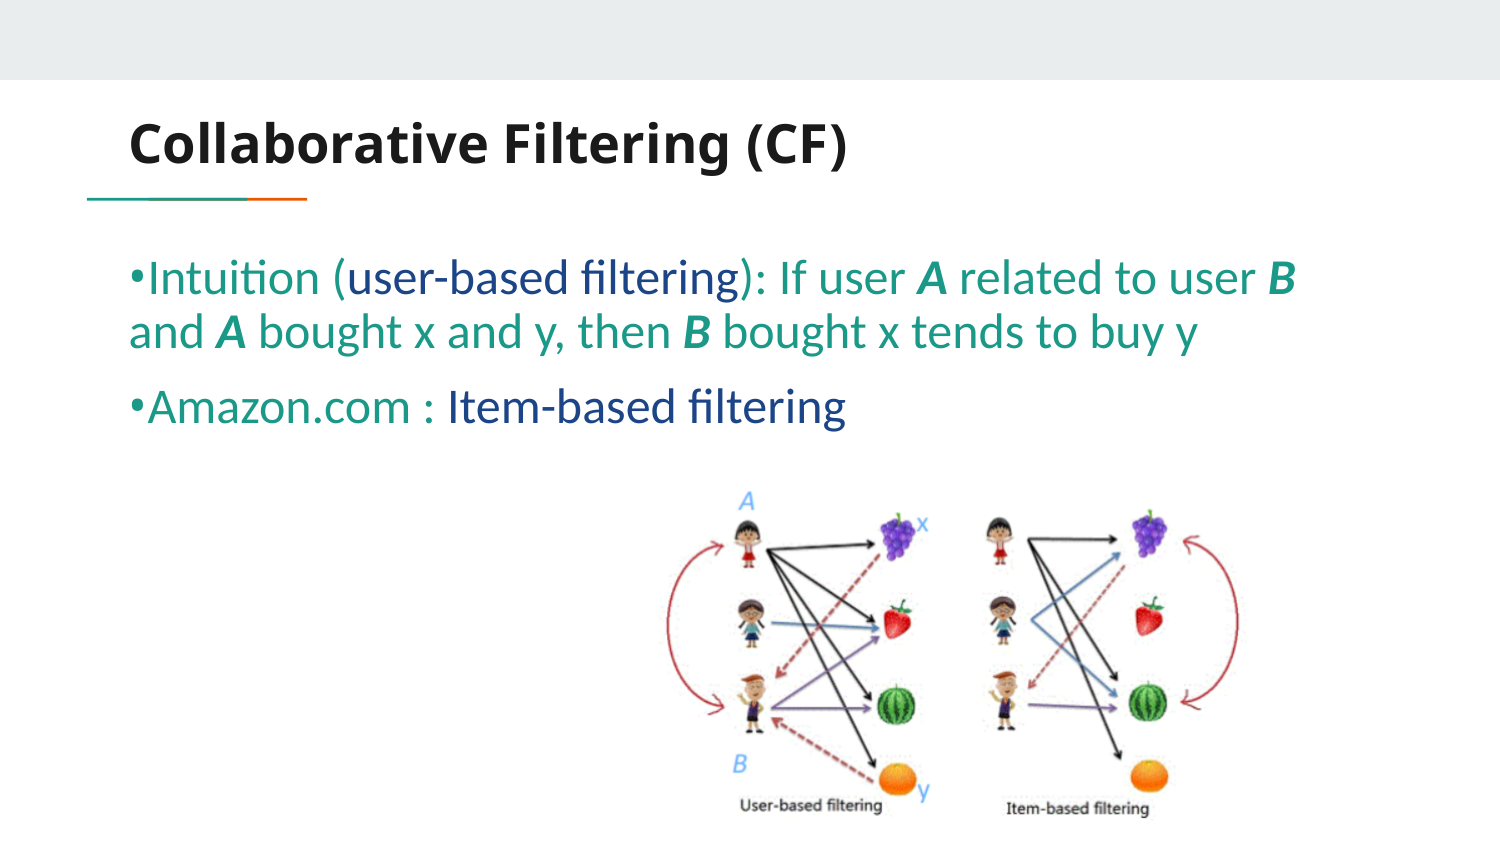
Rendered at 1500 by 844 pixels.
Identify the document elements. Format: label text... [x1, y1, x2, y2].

list •Intuition (user-based filtering): If user A related to user B and A bought x and y, then B bought x tends to buy y •Amazon.com : Item-based filtering [113, 236, 1375, 608]
picture [641, 472, 1251, 832]
title Collaborative Filtering (CF) [113, 93, 1375, 182]
